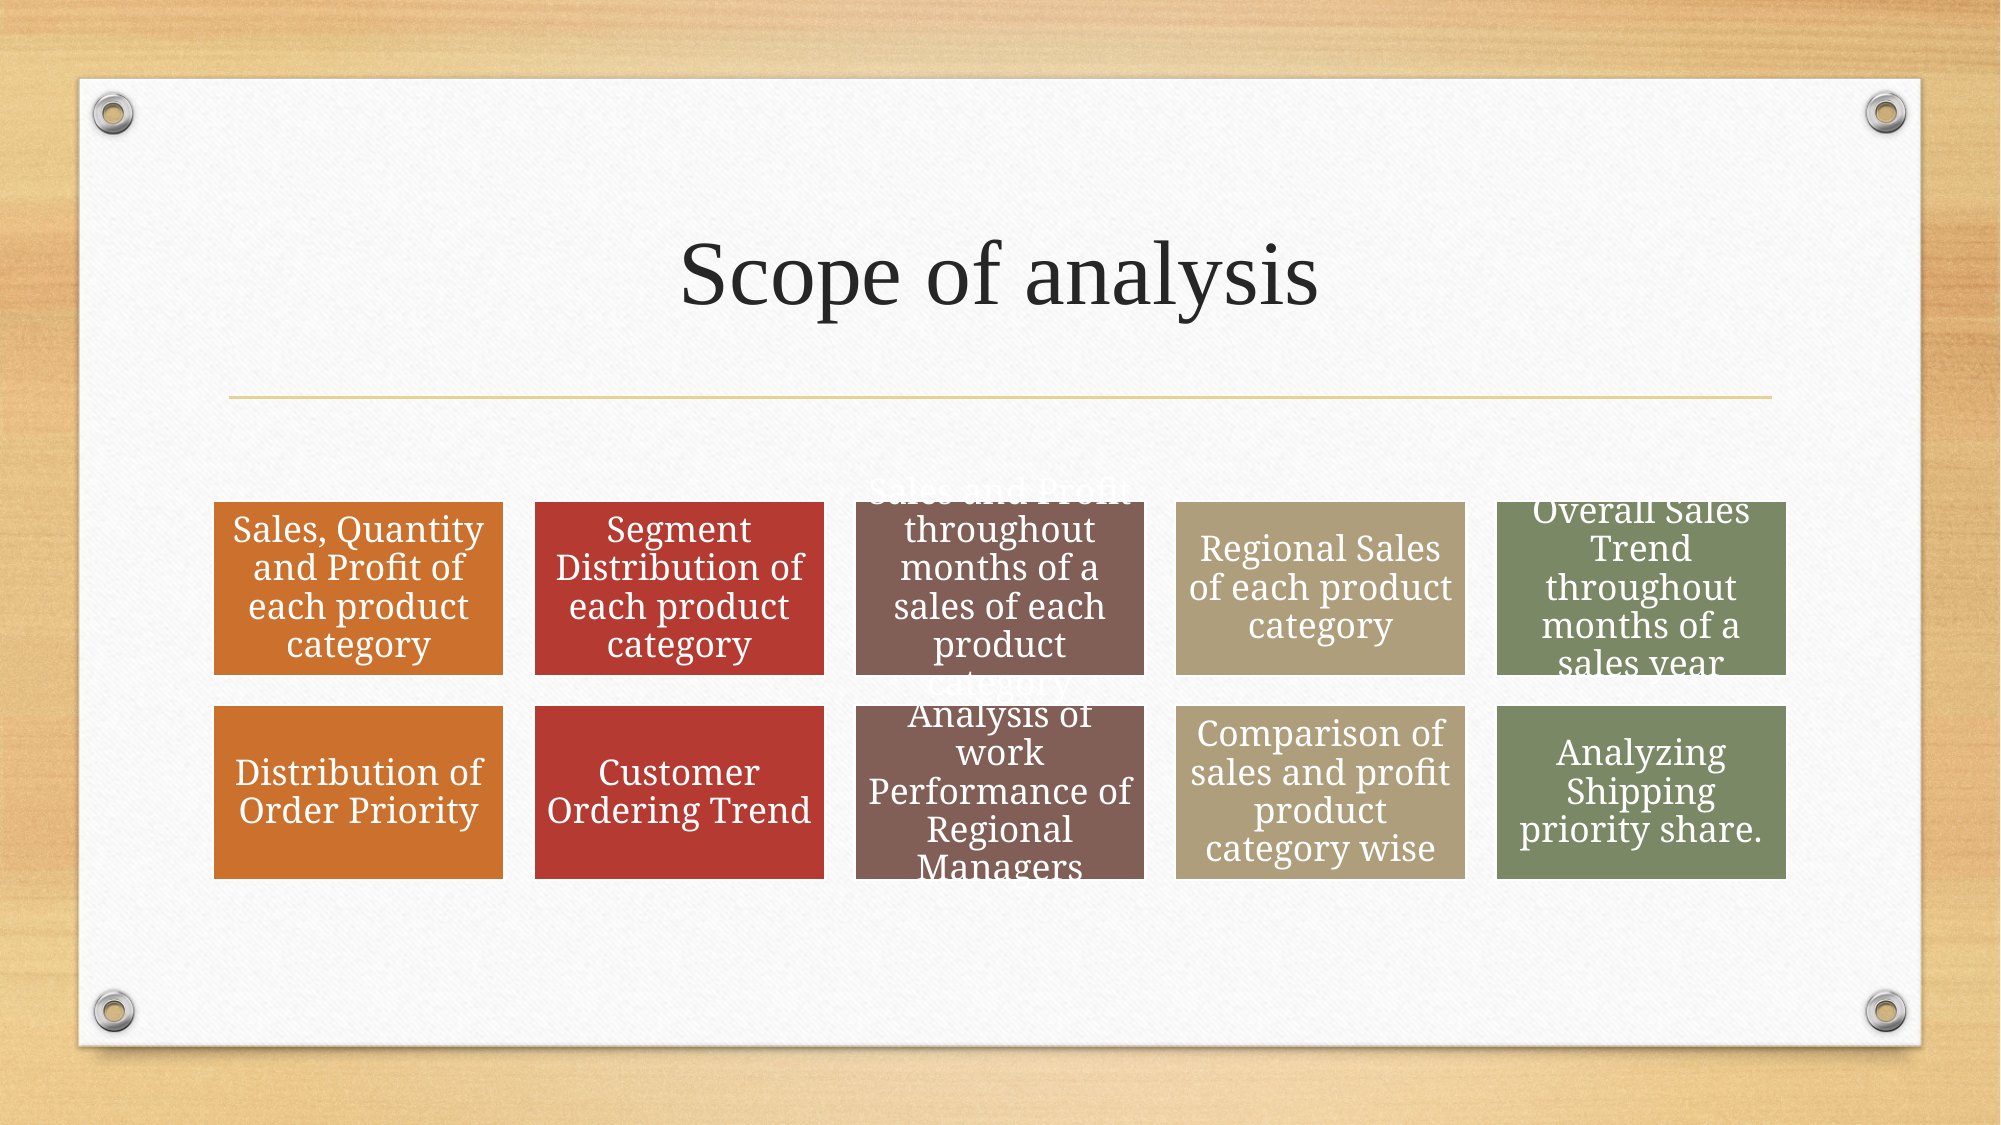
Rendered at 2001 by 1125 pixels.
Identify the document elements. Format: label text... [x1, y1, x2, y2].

picture [0, 0, 2001, 1125]
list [212, 454, 1788, 927]
title Scope of analysis [212, 161, 1788, 375]
